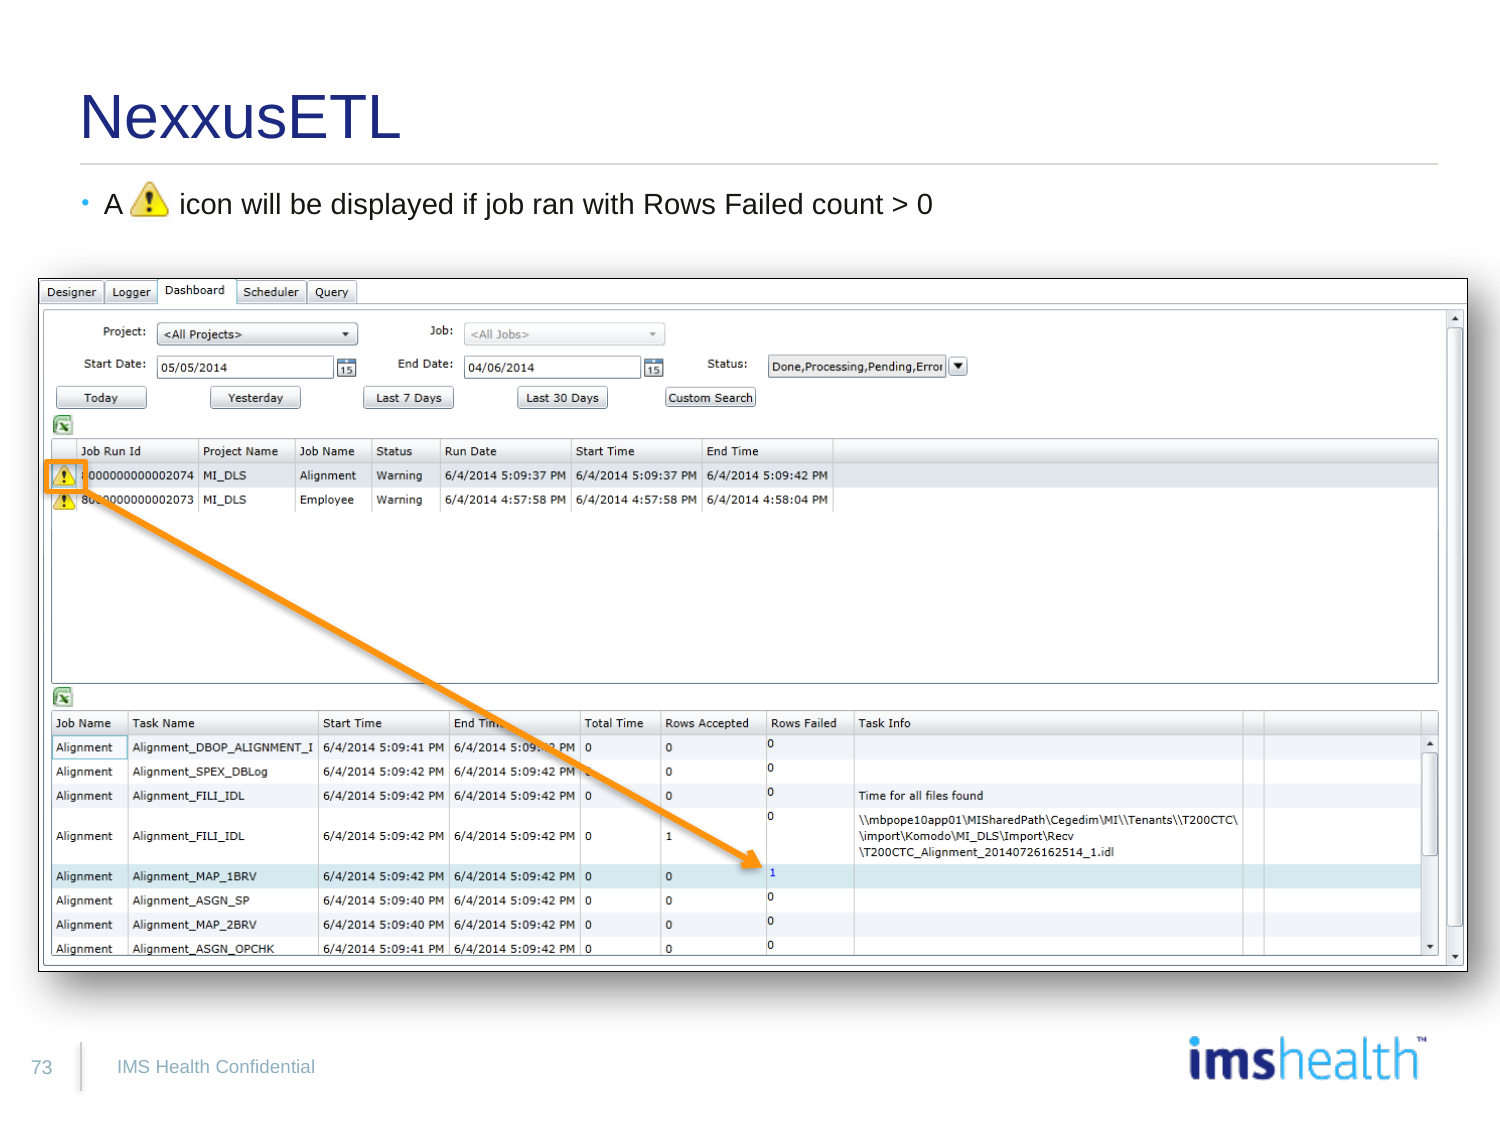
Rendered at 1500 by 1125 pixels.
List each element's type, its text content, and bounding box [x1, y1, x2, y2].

footer IMS Health Confidential [102, 1036, 1042, 1097]
picture [38, 278, 1468, 973]
picture [1187, 1029, 1428, 1091]
picture [129, 178, 171, 221]
list A icon will be displayed if job ran with Rows Failed count > 0 [81, 181, 1414, 261]
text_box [84, 491, 763, 868]
title NexxusETL [79, 12, 1438, 152]
